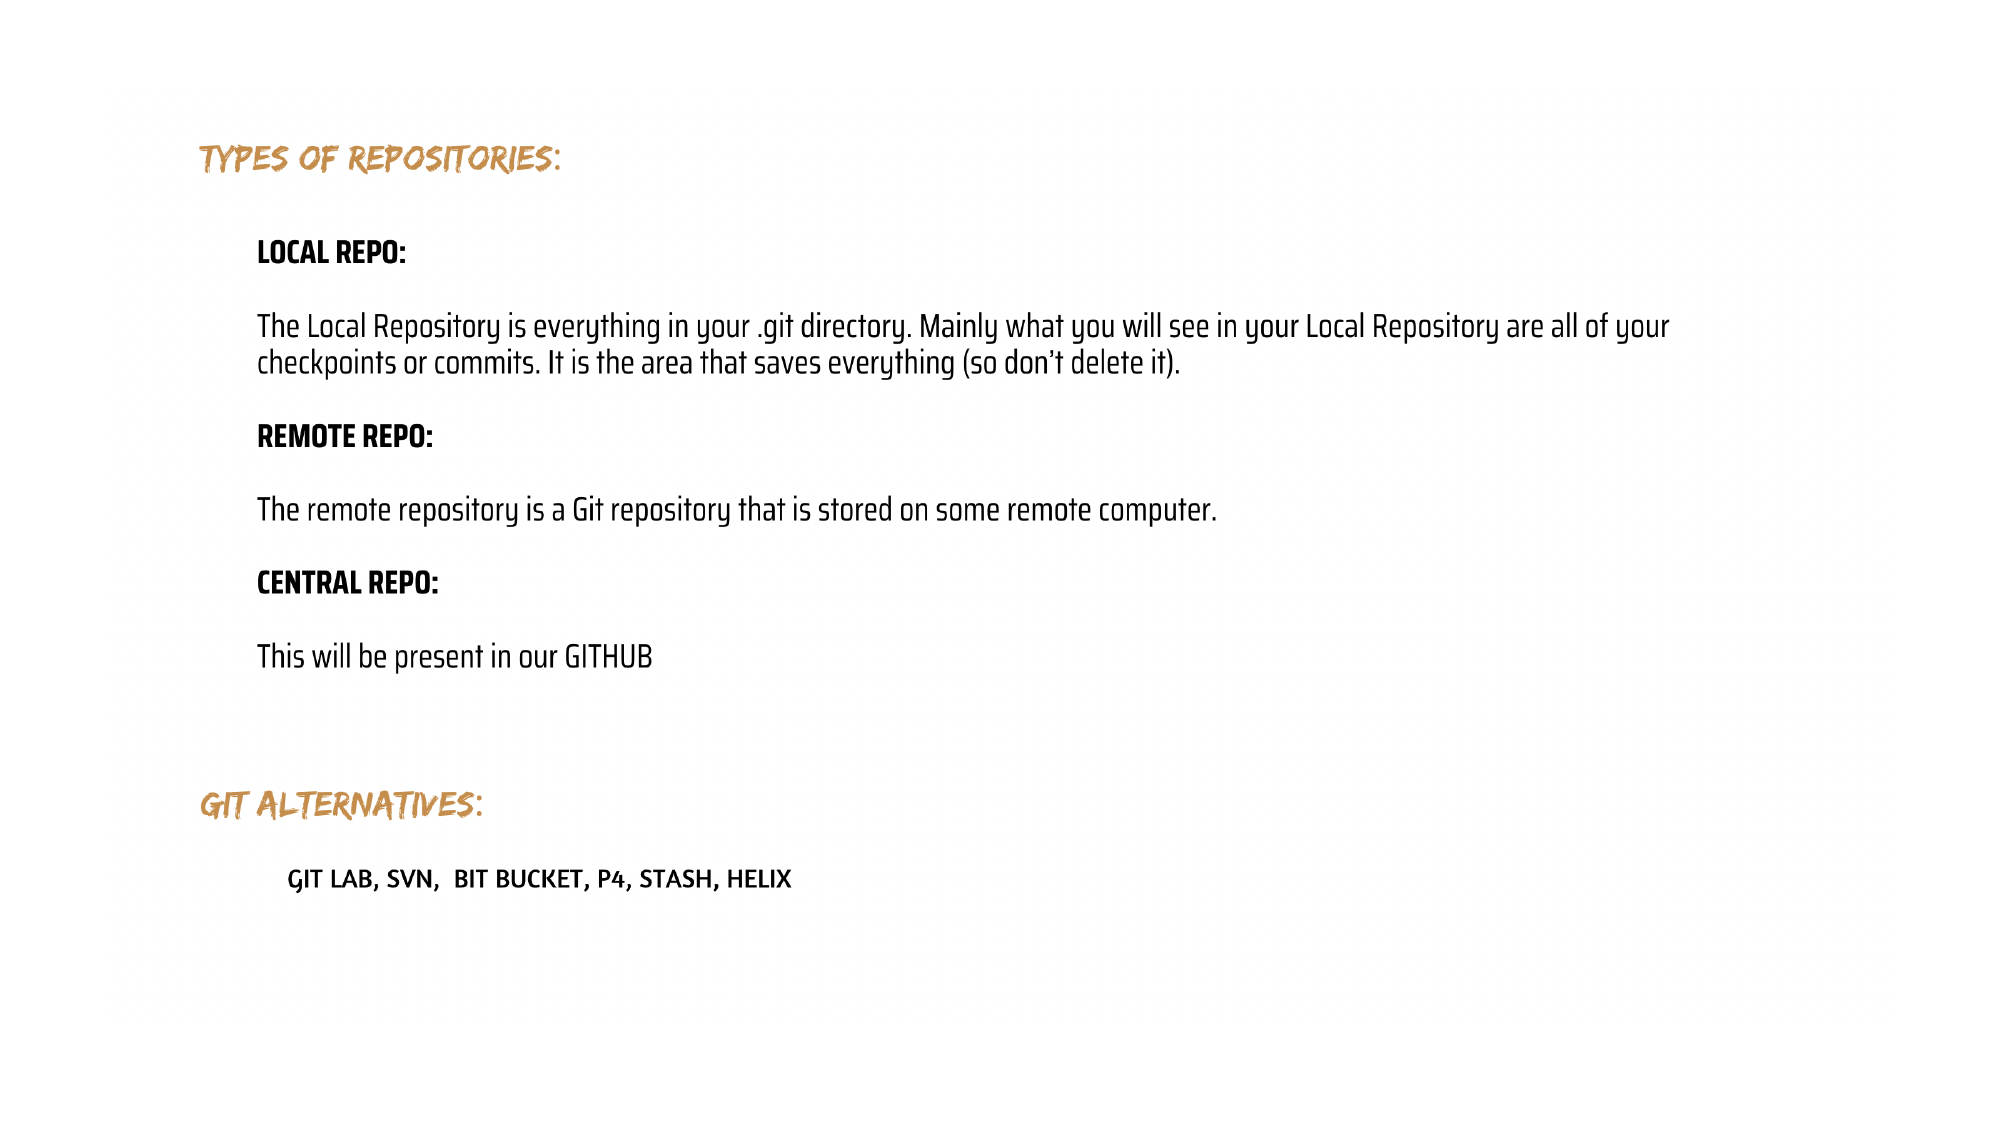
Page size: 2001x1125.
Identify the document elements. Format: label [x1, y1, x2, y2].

picture [99, 83, 1900, 1024]
